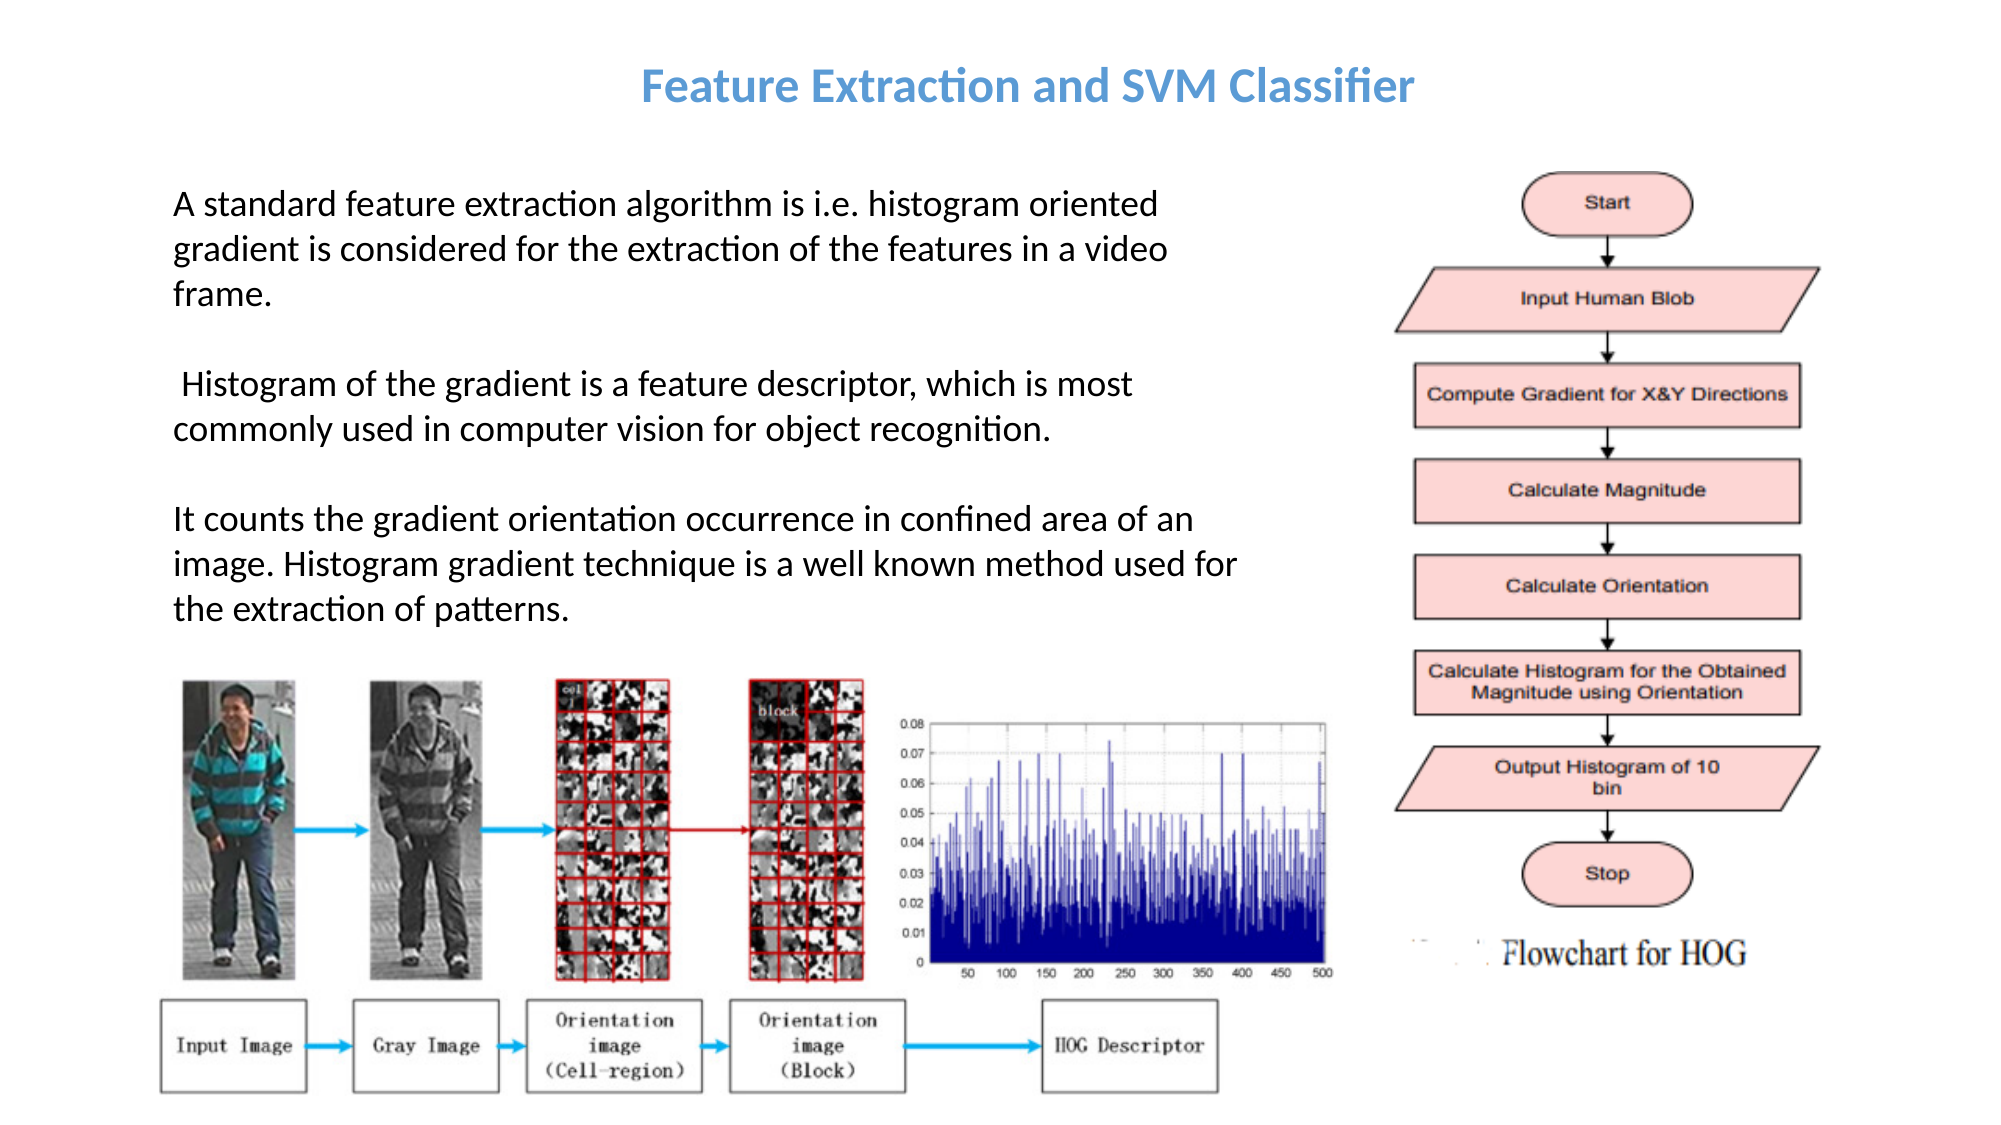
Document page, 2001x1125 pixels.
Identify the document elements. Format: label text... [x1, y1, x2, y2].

text_box A standard feature extraction algorithm is i.e. histogram oriented gradient is considered for the extraction of the features in a video frame. Histogram of the gradient is a feature descriptor, which is most commonly used in computer vision for object recognition. It counts the gradient orientation occurrence in confined area of an image. Histogram gradient technique is a well known method used for the extraction of patterns. [158, 171, 1267, 677]
picture [1341, 171, 1923, 1023]
text_box Feature Extraction and SVM Classifier [626, 44, 1431, 120]
picture [158, 677, 1334, 1096]
